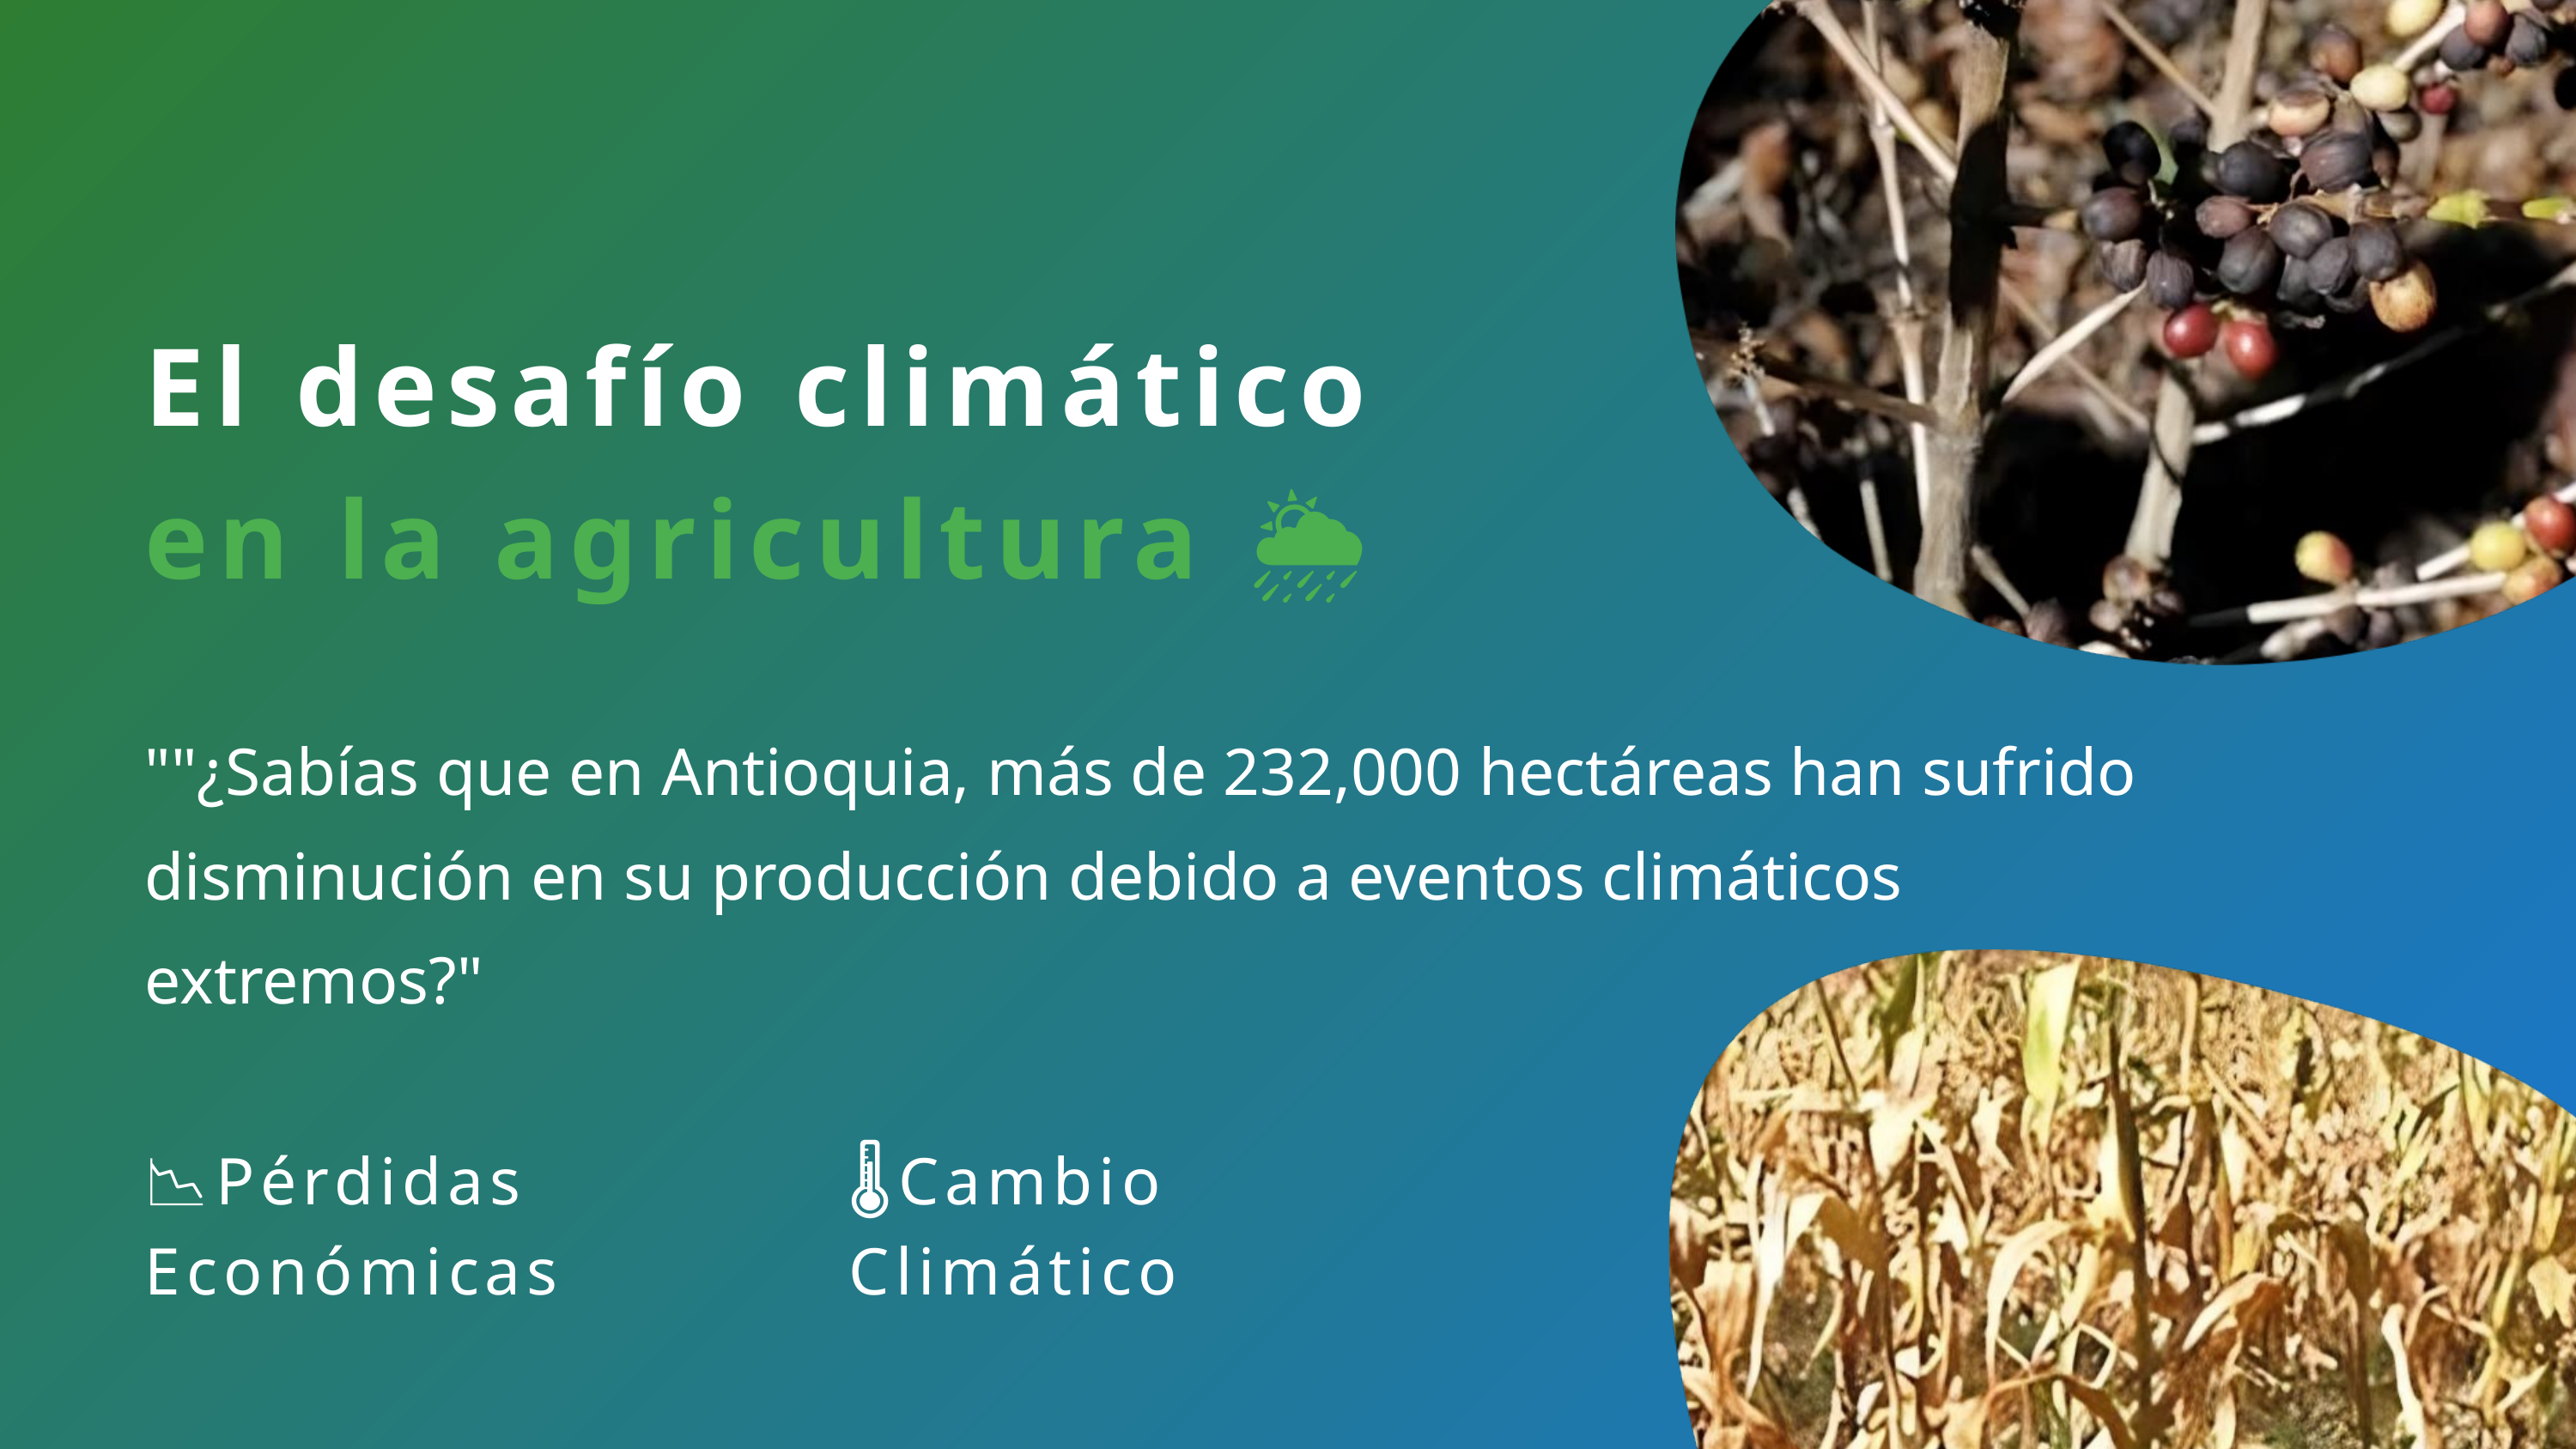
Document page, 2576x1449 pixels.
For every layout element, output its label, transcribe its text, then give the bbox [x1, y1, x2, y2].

text_box [1675, 0, 2576, 666]
text_box 🌡️Cambio Climático [848, 1127, 1461, 1308]
text_box El desafío climático [144, 312, 1755, 448]
text_box 📉Pérdidas Económicas [144, 1127, 641, 1308]
text_box en la agricultura 🌱🌦️ [144, 464, 1803, 704]
text_box [1668, 949, 2576, 1449]
text_box ""¿Sabías que en Antioquia, más de 232,000 hectáreas han sufrido disminución en su producción debido a eventos climáticos extremos?" [144, 704, 2165, 1017]
